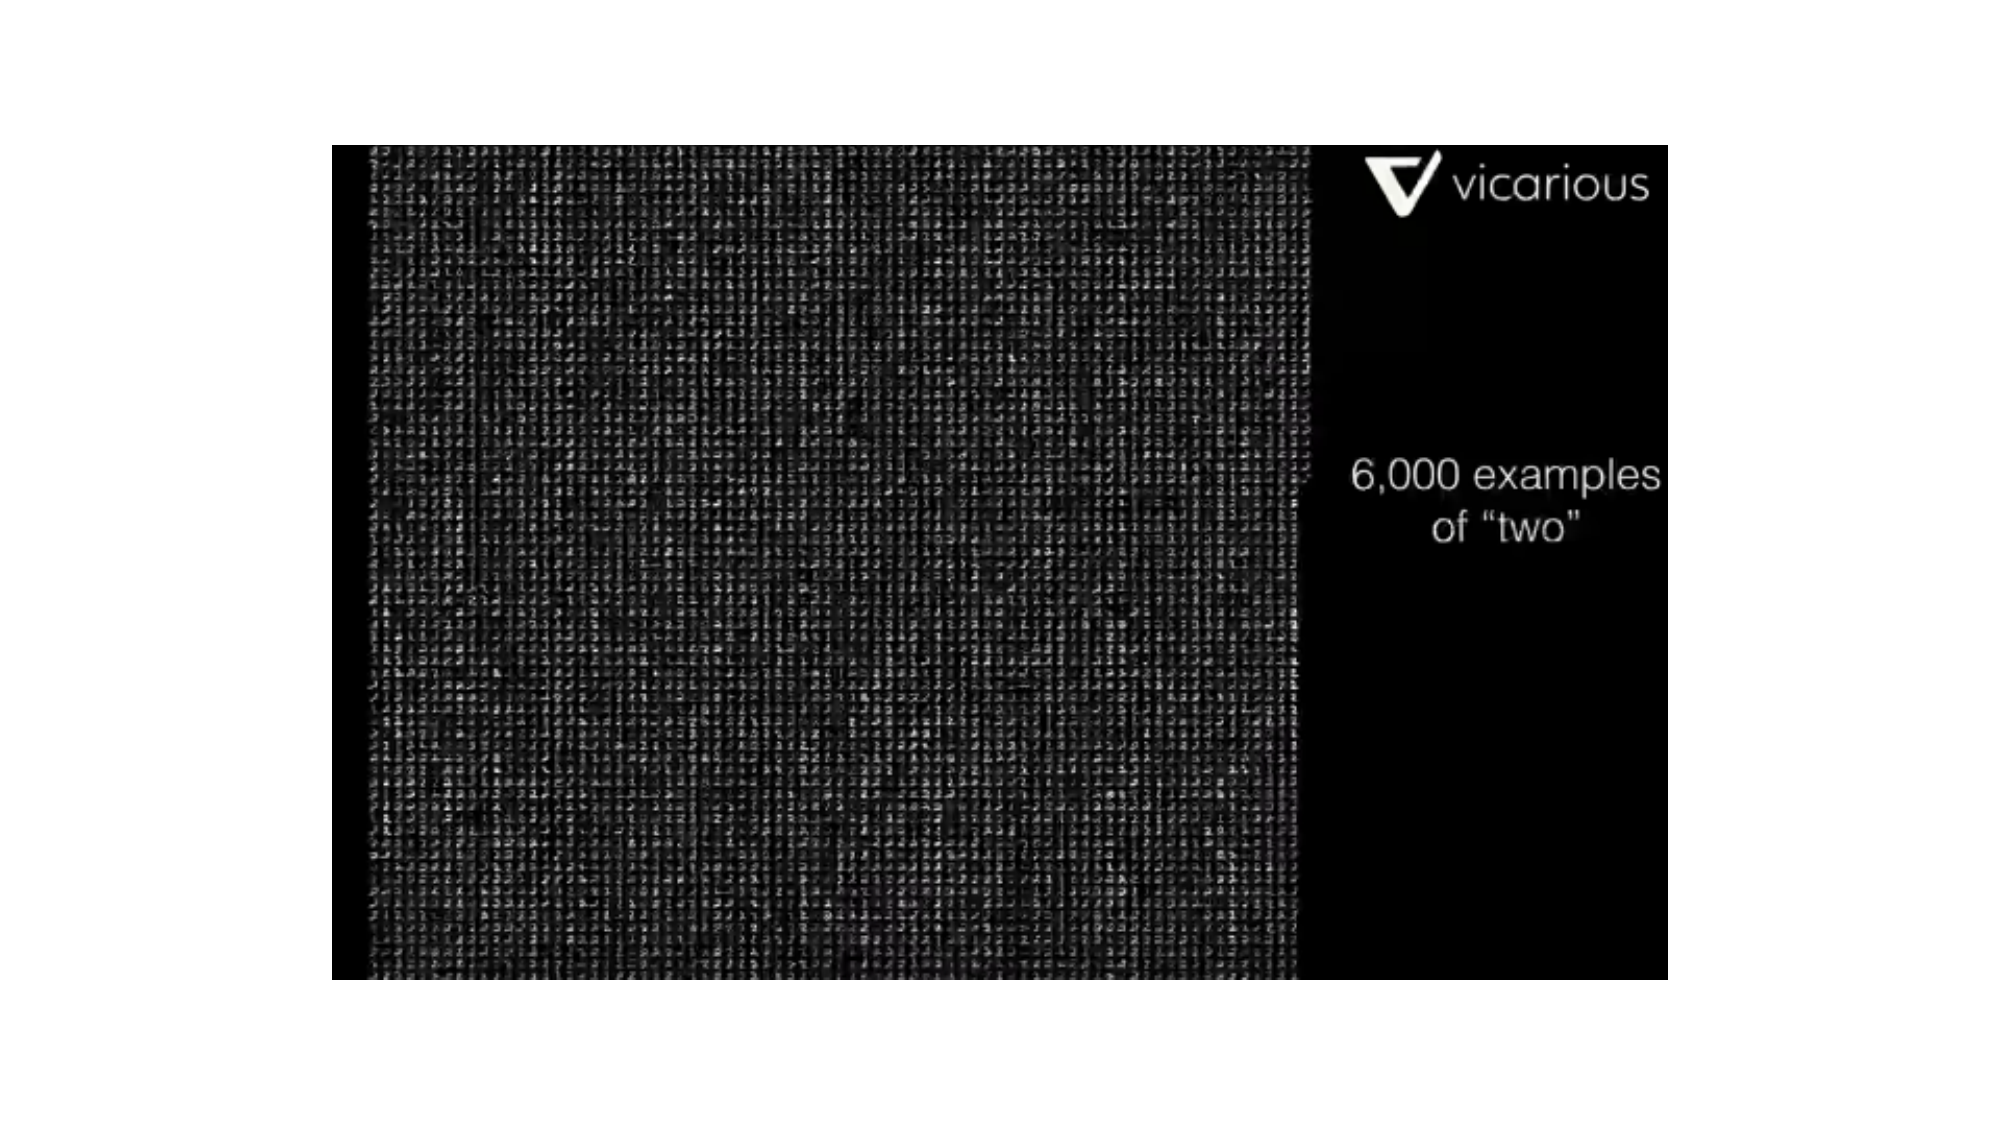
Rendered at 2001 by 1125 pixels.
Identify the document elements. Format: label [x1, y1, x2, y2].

picture [332, 145, 1668, 980]
